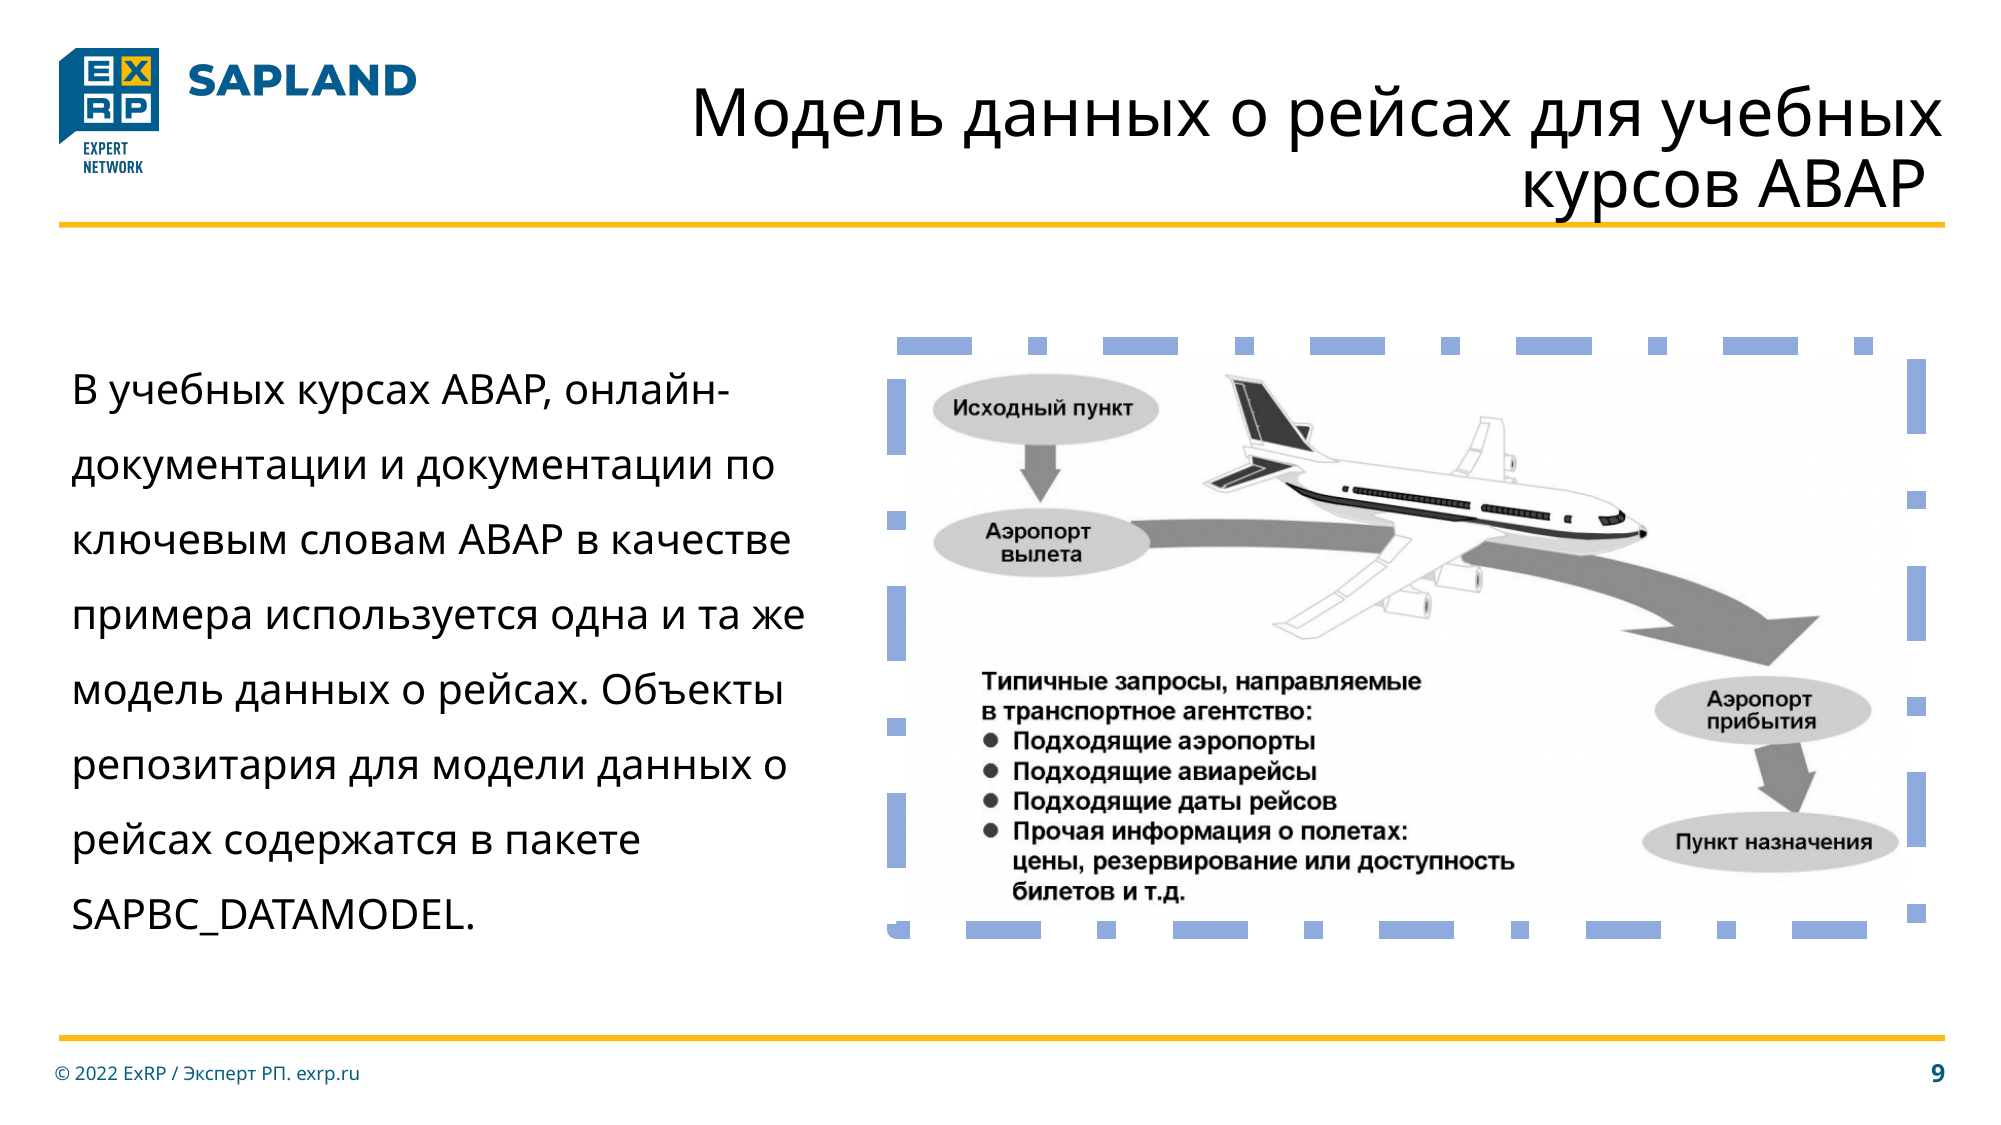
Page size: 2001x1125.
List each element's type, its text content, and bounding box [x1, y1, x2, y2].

picture [85, 94, 113, 122]
title Модель данных о рейсах для учебных курсов ABAP [626, 76, 1961, 232]
slide_number 9 [1862, 1044, 1961, 1105]
picture [85, 57, 113, 85]
picture [59, 48, 74, 60]
picture [59, 132, 159, 173]
picture [906, 355, 1908, 921]
picture [122, 57, 150, 85]
picture [189, 64, 416, 96]
footer © 2022 ExRP / Эксперт РП. exrp.ru [39, 1042, 468, 1103]
picture [122, 94, 150, 122]
picture [104, 163, 108, 173]
text_box В учебных курсах ABAP, онлайн-документации и документации по ключевым словам ABAP в качестве примера используется одна и та же модель данных о рейсах. Объекты репозитария для модели данных о рейсах содержатся в пакете SAPBC_DATAMODEL. [56, 330, 850, 946]
